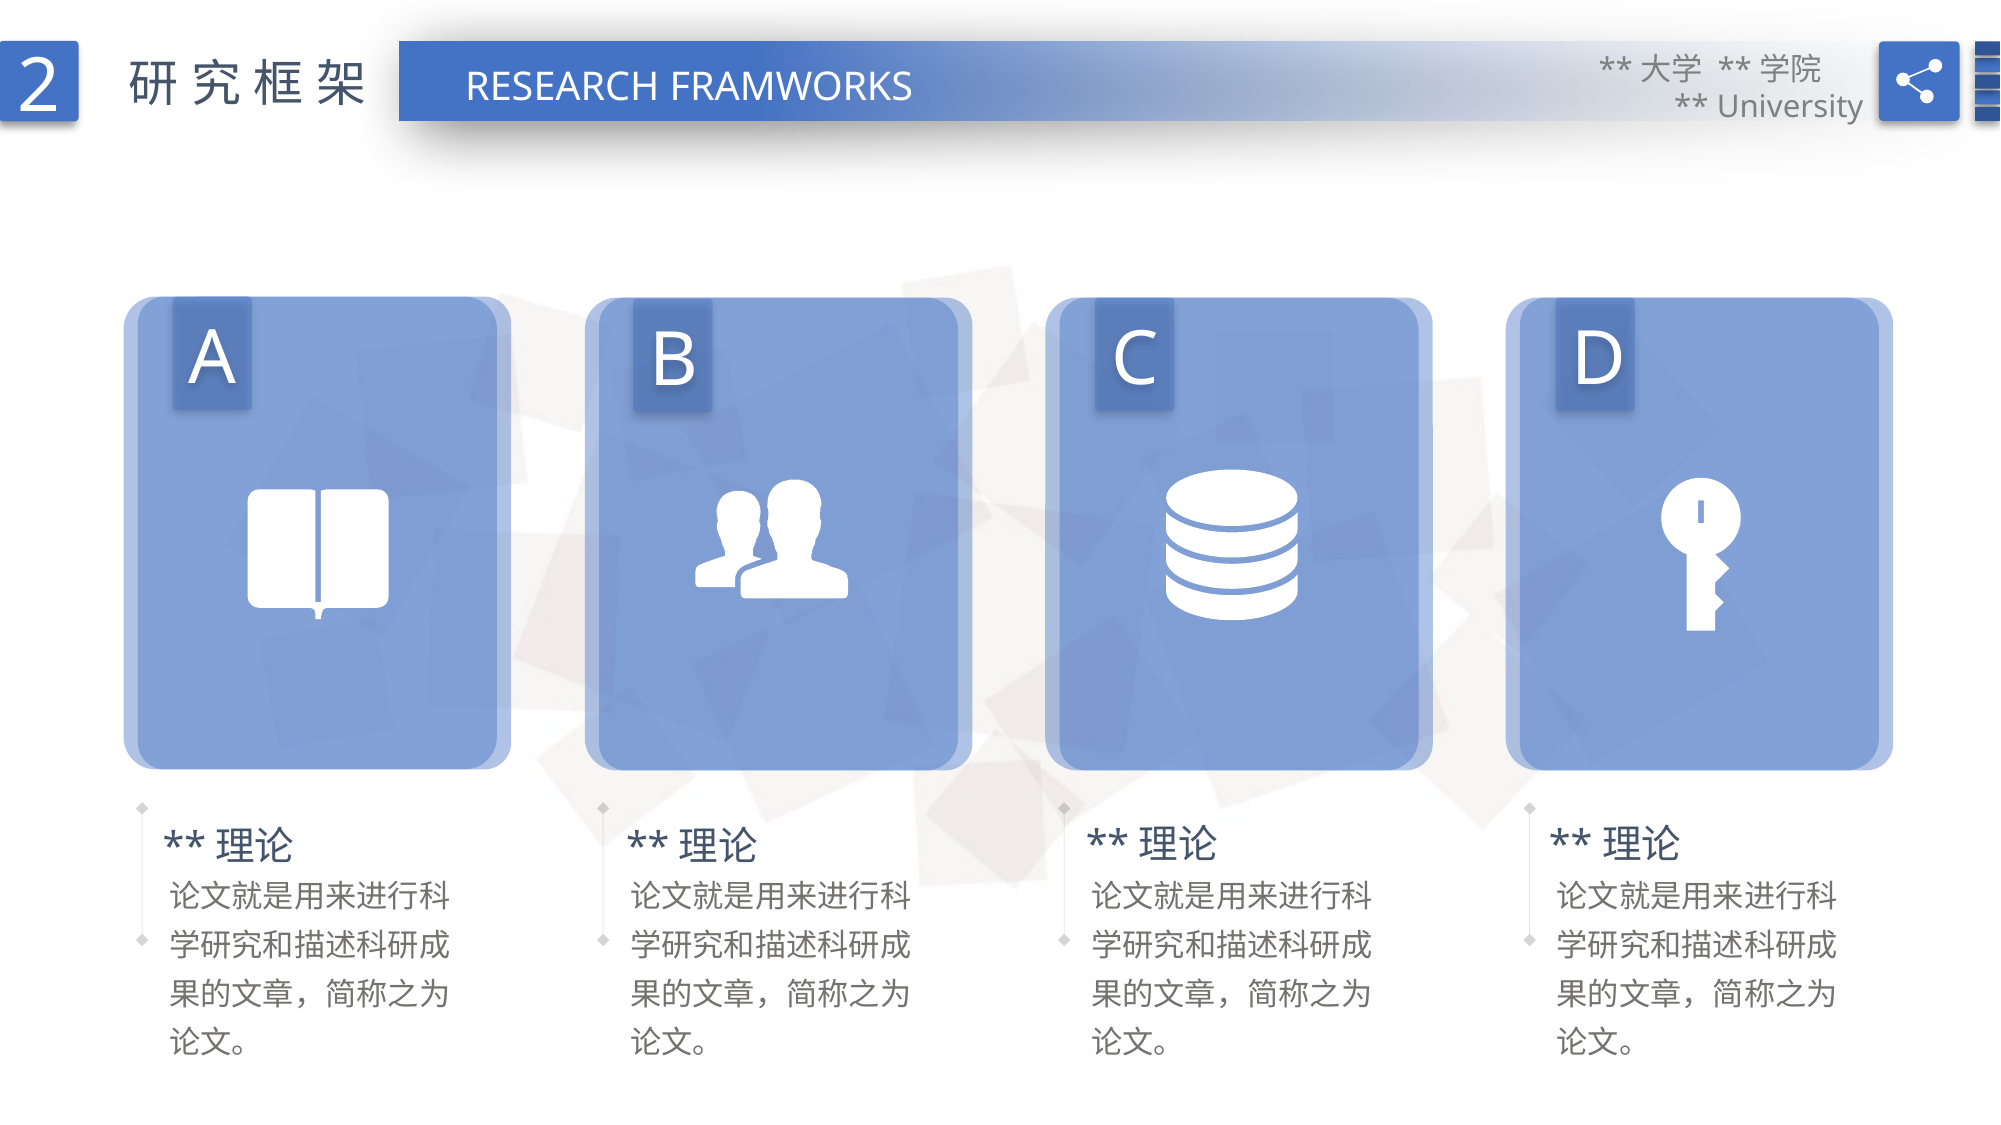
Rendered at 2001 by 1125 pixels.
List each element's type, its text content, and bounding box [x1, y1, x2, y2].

text_box 论文就是用来进行科学研究和描述科研成果的文章，简称之为论文。 [1076, 858, 1389, 1068]
text_box [583, 296, 621, 772]
text_box [1166, 469, 1298, 527]
text_box **理论 [1534, 797, 1696, 875]
text_box [136, 295, 513, 771]
text_box [122, 295, 159, 771]
text_box [399, 40, 2000, 122]
text_box [740, 479, 849, 599]
text_box [1518, 296, 1895, 772]
text_box [1166, 574, 1298, 621]
text_box A [171, 295, 254, 412]
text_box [1522, 41, 2000, 136]
text_box [1044, 296, 1081, 772]
text_box 论文就是用来进行科学研究和描述科研成果的文章，简称之为论文。 [615, 858, 928, 1068]
text_box [1166, 543, 1298, 589]
text_box RESEARCH FRAMWORKS [450, 53, 929, 116]
text_box 论文就是用来进行科学研究和描述科研成果的文章，简称之为论文。 [1541, 858, 1854, 1068]
text_box [247, 489, 389, 620]
text_box D [1554, 296, 1637, 413]
text_box **理论 [147, 798, 310, 876]
text_box C [1094, 296, 1176, 413]
text_box 研究框架 [113, 43, 382, 119]
text_box [1166, 512, 1298, 558]
text_box [1661, 477, 1741, 631]
text_box [1504, 296, 1542, 772]
text_box B [632, 297, 714, 414]
text_box [1058, 296, 1434, 772]
text_box **理论 [1070, 797, 1233, 875]
picture [0, 0, 2001, 1125]
text_box **理论 [610, 798, 773, 876]
text_box 2 [0, 39, 80, 123]
text_box [695, 490, 763, 588]
text_box [598, 296, 974, 772]
text_box 论文就是用来进行科学研究和描述科研成果的文章，简称之为论文。 [154, 858, 467, 1068]
